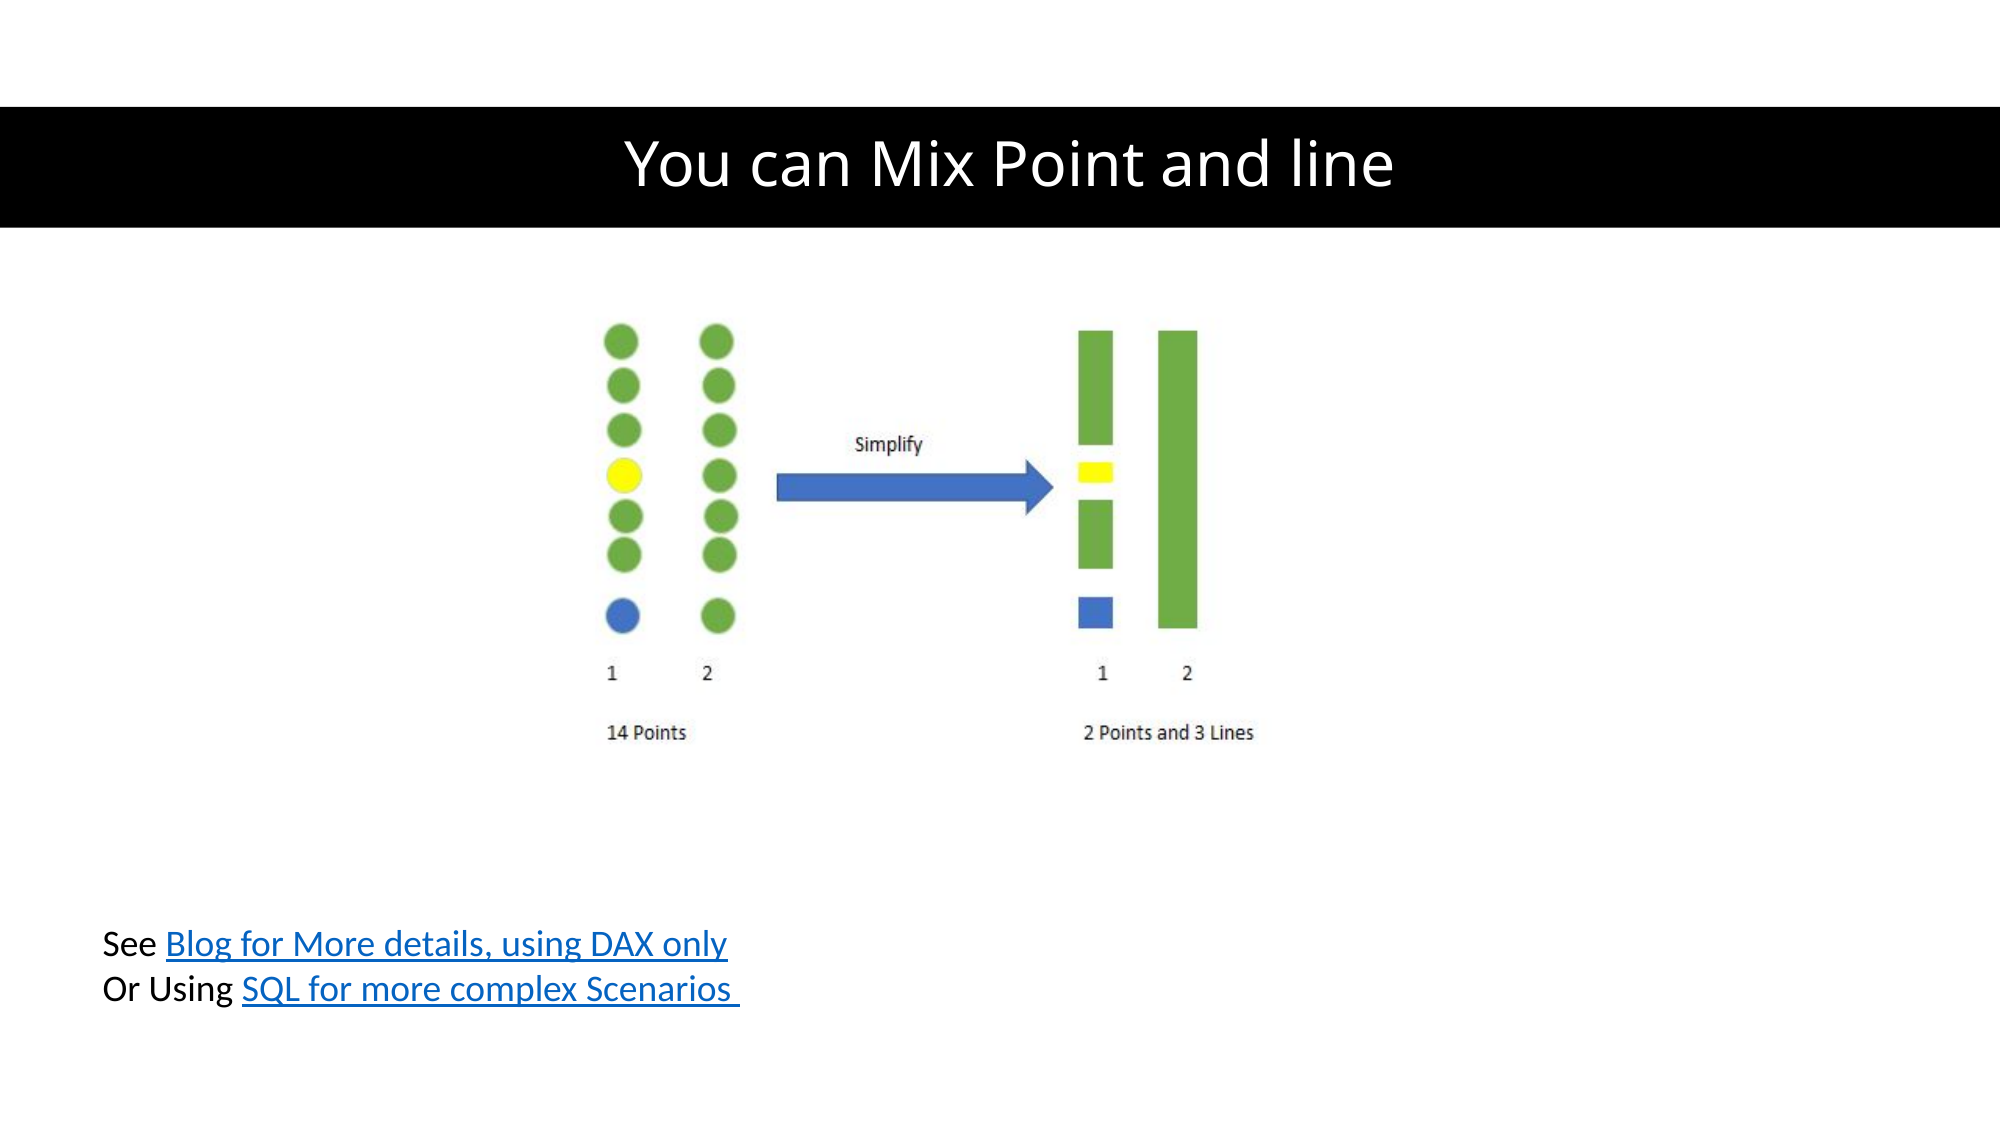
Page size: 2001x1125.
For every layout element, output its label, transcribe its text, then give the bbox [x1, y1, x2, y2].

title You can Mix Point and line [91, 105, 1931, 228]
picture [516, 273, 1332, 801]
text_box [0, 106, 2000, 229]
text_box See Blog for More details, using DAX only Or Using SQL for more complex Scenarios [87, 911, 1913, 1017]
